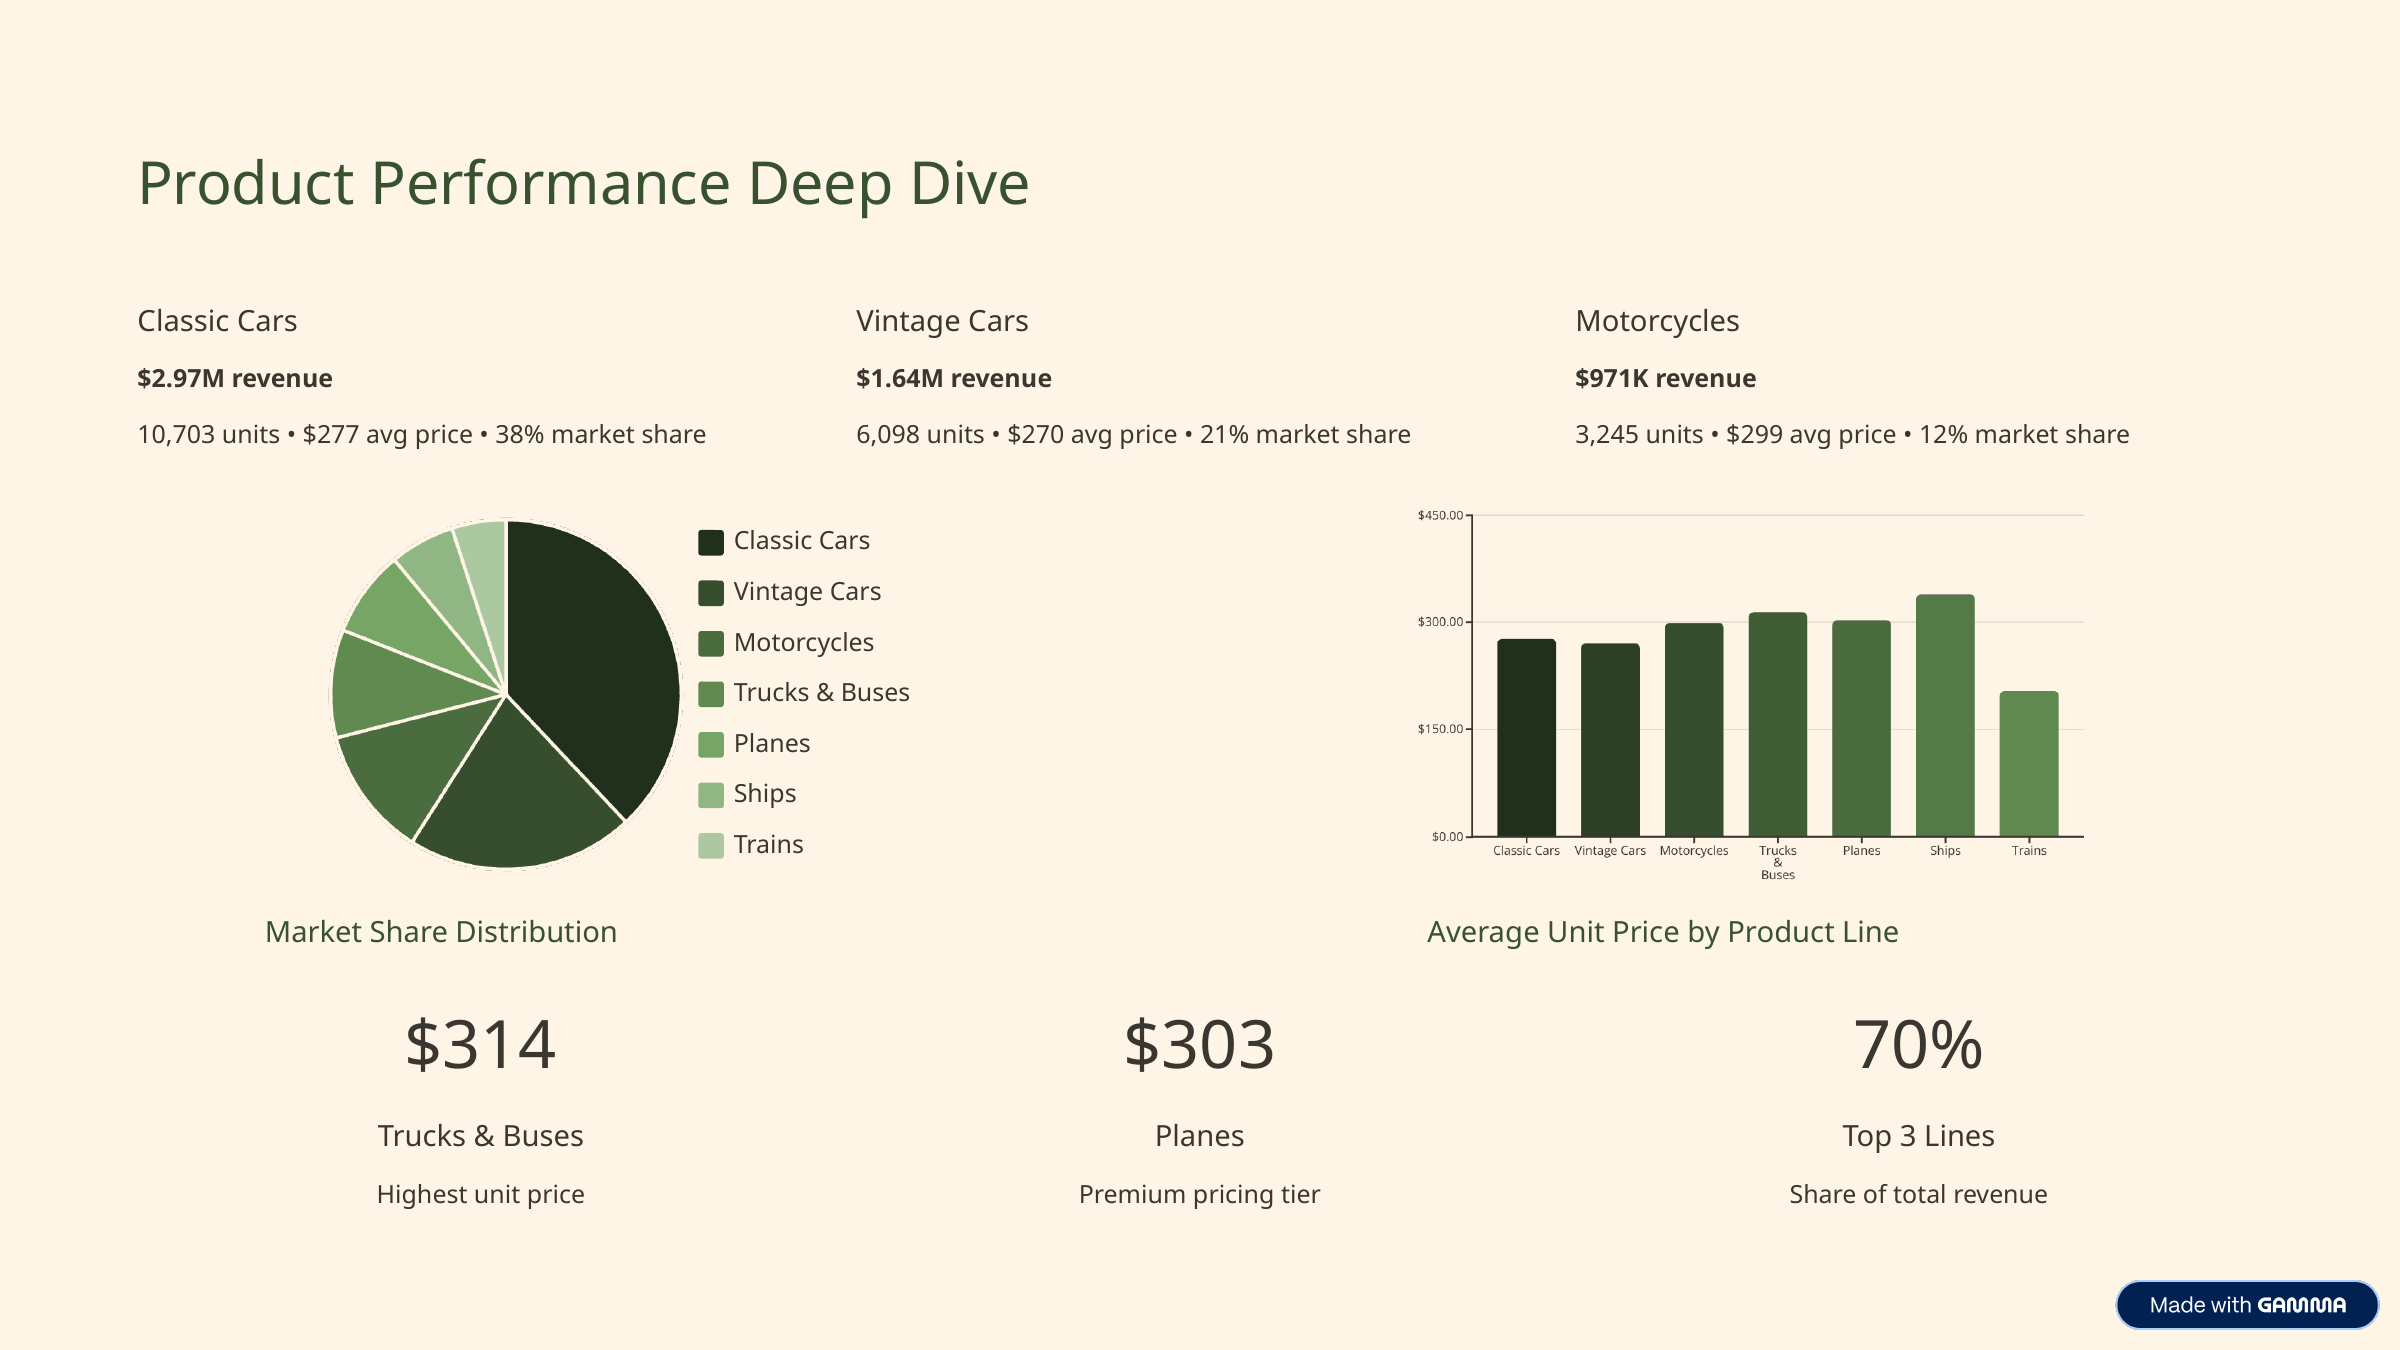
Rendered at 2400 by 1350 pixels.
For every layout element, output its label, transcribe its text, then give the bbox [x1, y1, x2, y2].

text_box [698, 529, 724, 556]
text_box Average Unit Price by Product Line [1232, 910, 1926, 949]
text_box Trains [733, 833, 799, 859]
text_box $971K revenue [1575, 352, 2263, 394]
picture [2106, 1271, 2389, 1339]
text_box 70% [1575, 1015, 2263, 1083]
text_box Top 3 Lines [1768, 1114, 2070, 1153]
picture [1412, 506, 2084, 883]
text_box Trucks & Buses [733, 681, 893, 708]
text_box $314 [137, 1015, 825, 1083]
text_box [698, 631, 724, 657]
text_box [698, 833, 724, 859]
text_box Motorcycles [1575, 299, 1876, 337]
text_box Classic Cars [733, 530, 859, 556]
text_box Planes [733, 732, 805, 758]
text_box Market Share Distribution [137, 910, 636, 949]
text_box Planes [1049, 1114, 1351, 1153]
picture [317, 506, 694, 883]
text_box [698, 732, 724, 758]
text_box Share of total revenue [1575, 1167, 2263, 1209]
text_box 3,245 units • $299 avg price • 12% market share [1575, 408, 2263, 450]
text_box Highest unit price [137, 1167, 825, 1209]
text_box Motorcycles [733, 631, 862, 657]
text_box $2.97M revenue [137, 352, 825, 394]
text_box [698, 580, 724, 607]
text_box 6,098 units • $270 avg price • 21% market share [856, 408, 1544, 450]
text_box Product Performance Deep Dive [137, 141, 1039, 217]
text_box Vintage Cars [733, 580, 866, 606]
text_box $303 [856, 1015, 1544, 1083]
text_box Trucks & Buses [330, 1114, 632, 1153]
text_box $1.64M revenue [856, 352, 1544, 394]
text_box [698, 681, 724, 708]
text_box Classic Cars [137, 299, 438, 337]
text_box 10,703 units • $277 avg price • 38% market share [137, 408, 825, 450]
text_box Vintage Cars [856, 299, 1157, 337]
text_box [698, 782, 724, 809]
text_box Ships [733, 782, 793, 809]
text_box Premium pricing tier [856, 1167, 1544, 1209]
